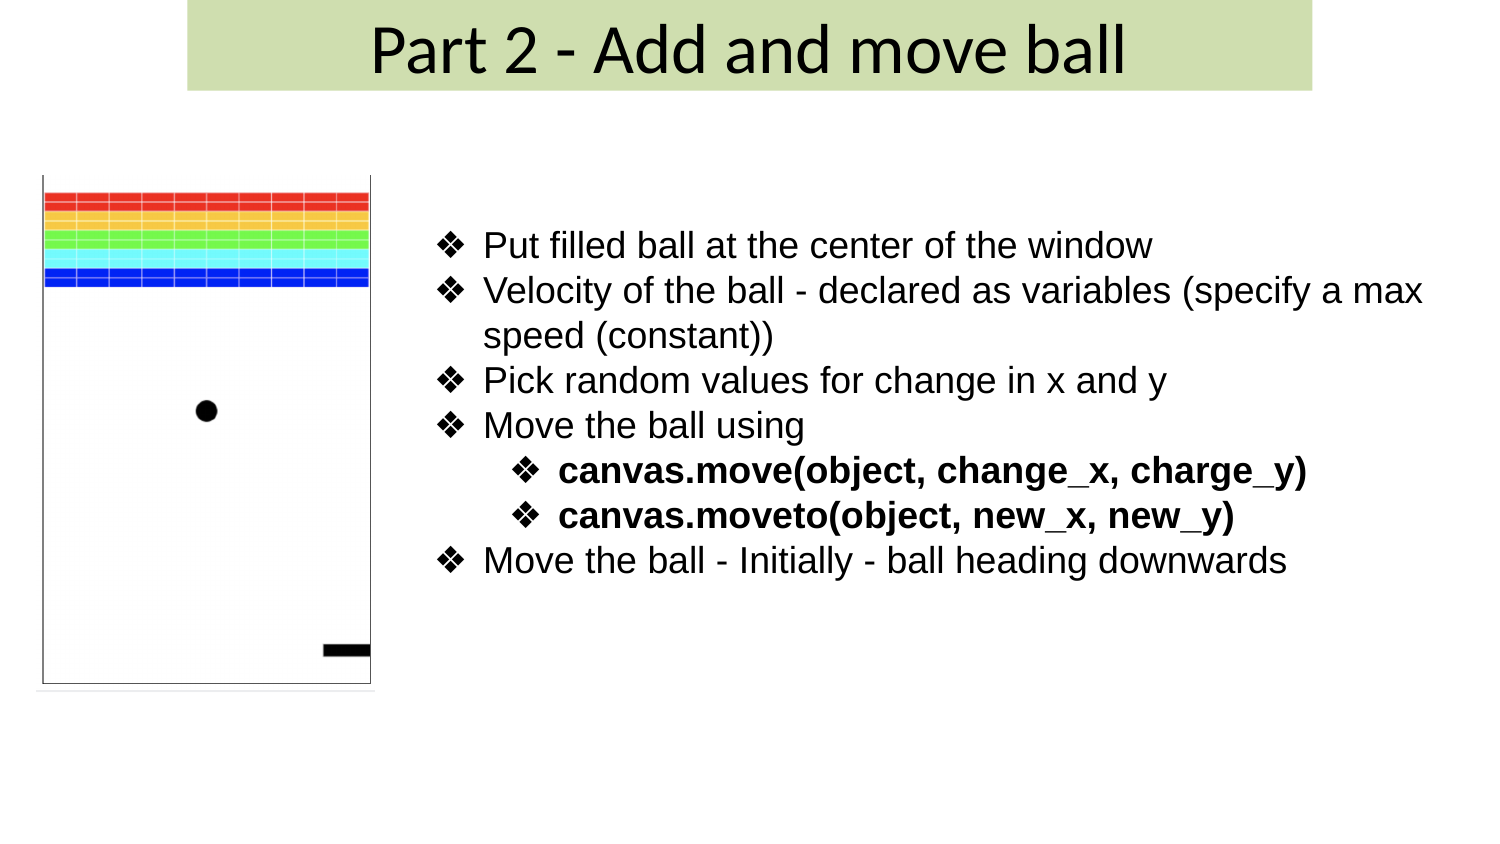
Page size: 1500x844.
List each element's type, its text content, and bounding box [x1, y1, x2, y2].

picture [35, 175, 375, 693]
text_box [187, 0, 1313, 91]
text_box Put filled ball at the center of the window Velocity of the ball - declared as variables (specify a max speed (constant)) Pick random values for change in x and y Move the ball using canvas.move(object, change_x, charge_y) canvas.moveto(object, new_x, new_y) Move the ball - Initially - ball heading downwards [428, 215, 1459, 587]
